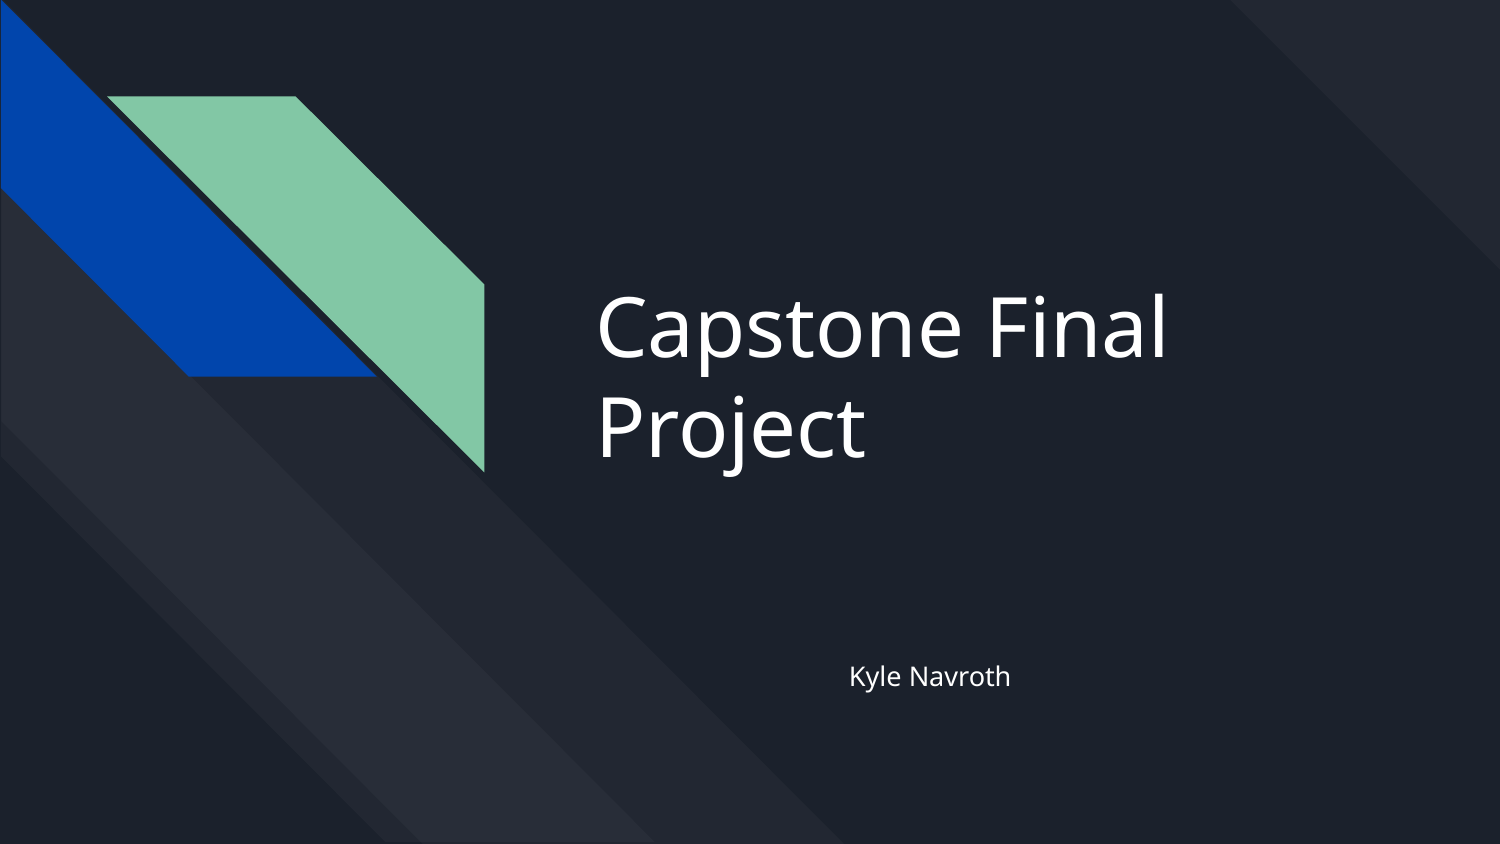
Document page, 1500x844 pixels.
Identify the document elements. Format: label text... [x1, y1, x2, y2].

subtitle Kyle Navroth [833, 643, 1404, 727]
title Capstone Final Project [580, 258, 1404, 518]
